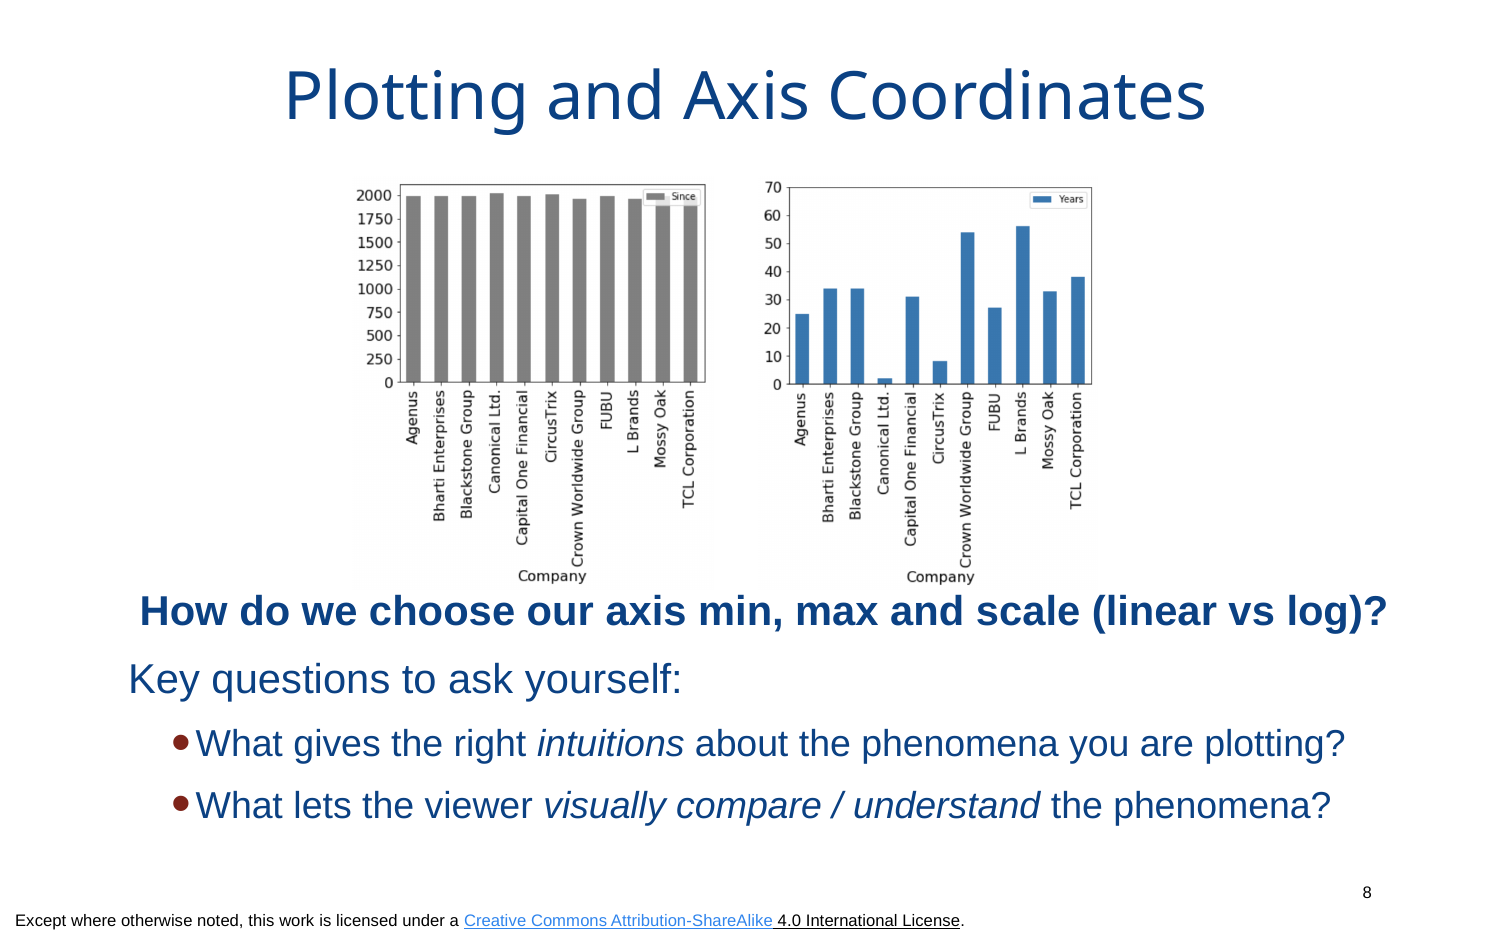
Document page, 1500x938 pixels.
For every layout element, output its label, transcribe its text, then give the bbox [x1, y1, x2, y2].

slide_number 8 [1347, 866, 1416, 917]
title Plotting and Axis Coordinates [77, 3, 1416, 183]
picture [351, 175, 714, 590]
picture [758, 175, 1098, 590]
list How do we choose our axis min, max and scale (linear vs log)? Key questions to ask yourself: What gives the right intuitions about the phenomena you are plotting? What lets the viewer visually compare / understand the phenomena? [77, 518, 1416, 892]
